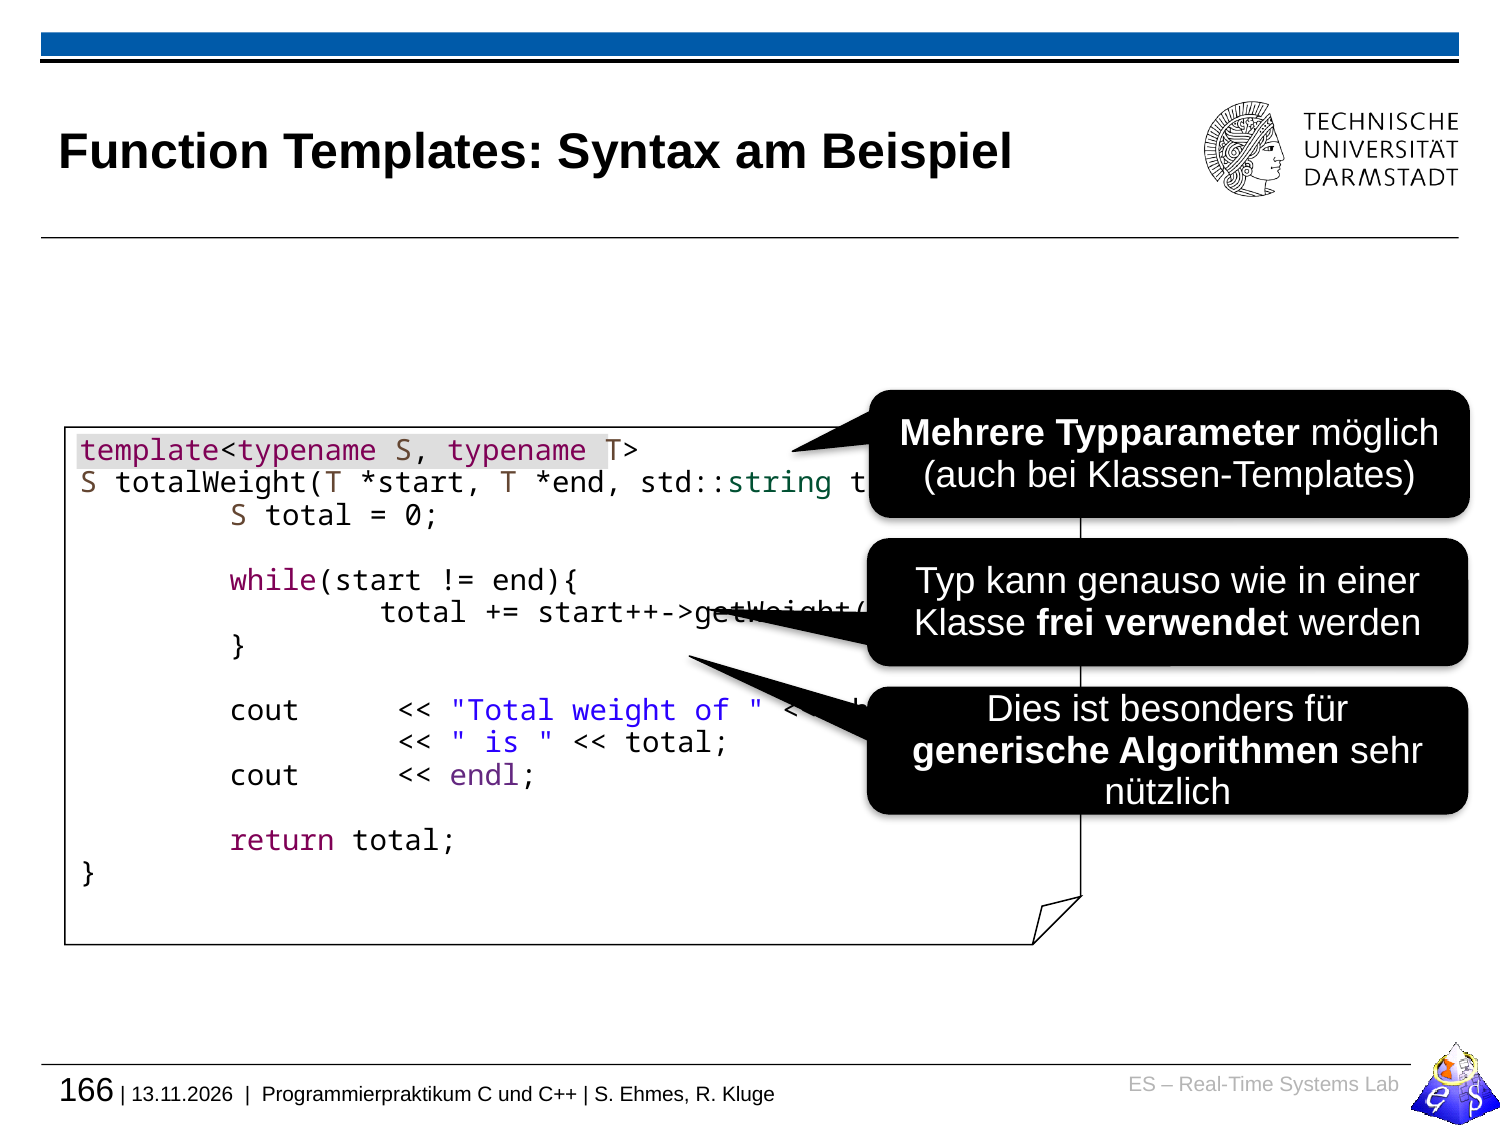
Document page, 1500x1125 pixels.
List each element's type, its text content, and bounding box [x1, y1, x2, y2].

picture [1411, 1041, 1500, 1125]
title Function Templates: Syntax am Beispiel [58, 80, 1187, 218]
text_box Dies ist besonders für generische Algorithmen sehr nützlich [688, 655, 1469, 815]
picture [1187, 84, 1483, 214]
text_box template<typename S, typename T> S totalWeight(T *start, T *end, std::string things){ S total = 0; while(start != end){ total += start++->getWeight(); } cout << "Total weight of " << things << " is " << total; cout << endl; return total; } [64, 427, 1081, 945]
text_box Mehrere Typparameter möglich (auch bei Klassen-Templates) [791, 389, 1470, 518]
text_box Typ kann genauso wie in einer Klasse frei verwendet werden [708, 538, 1469, 667]
